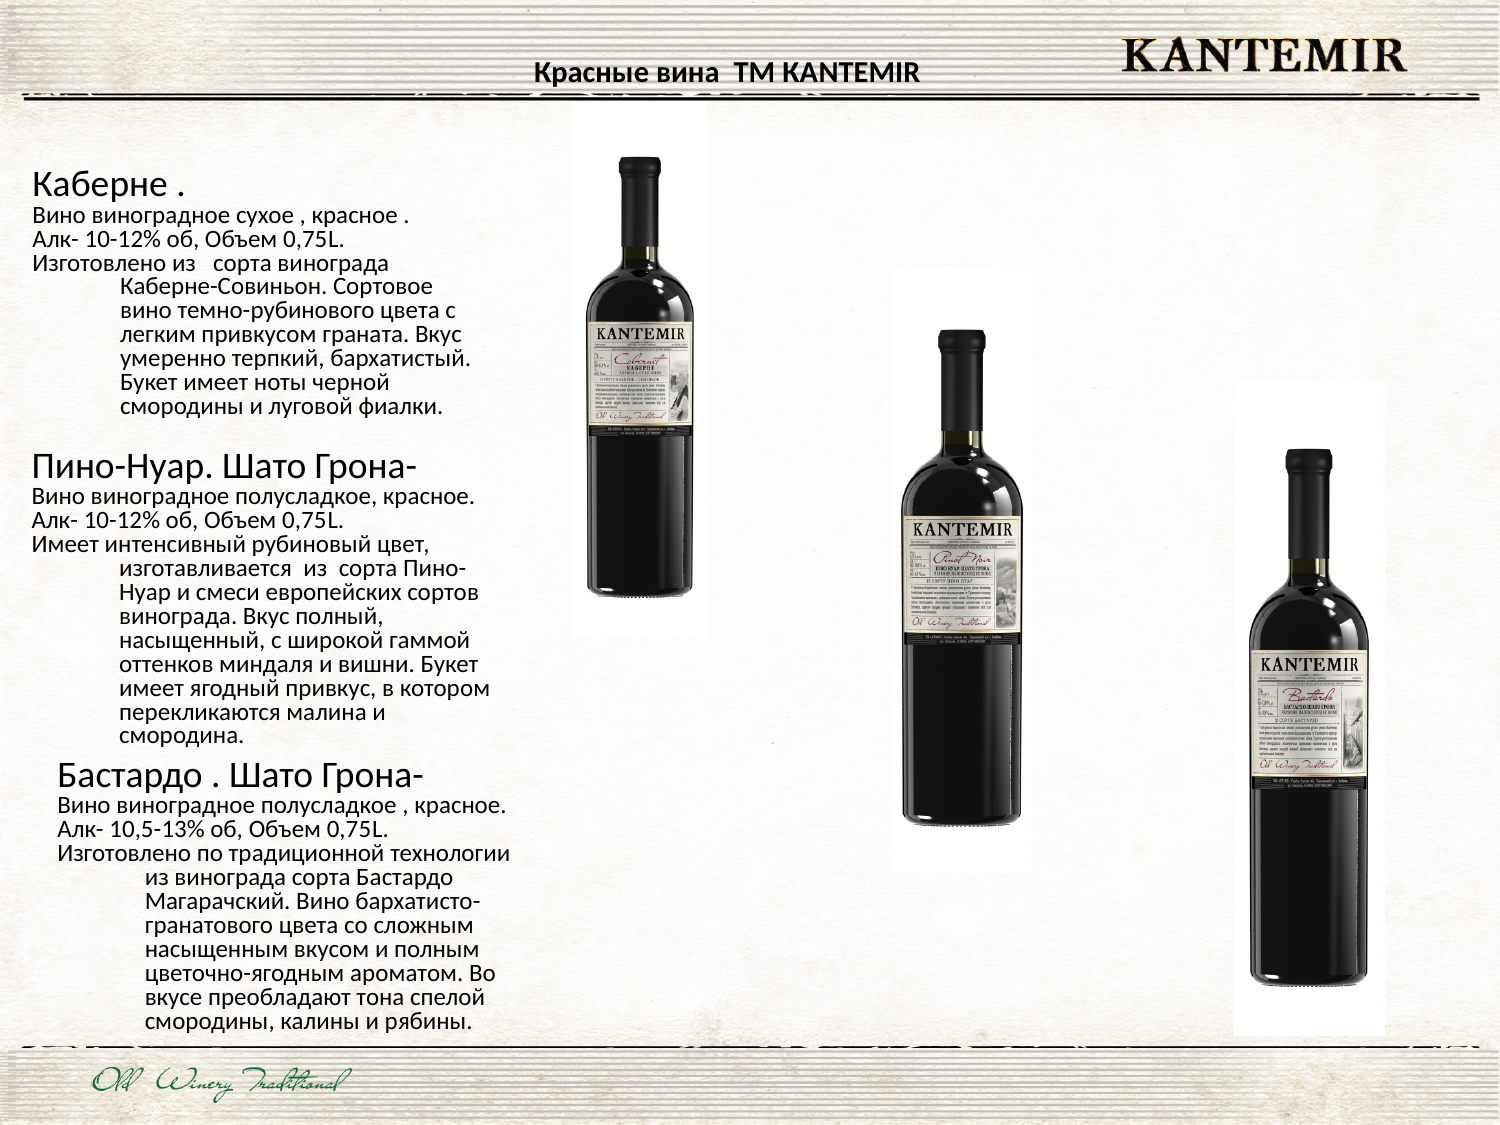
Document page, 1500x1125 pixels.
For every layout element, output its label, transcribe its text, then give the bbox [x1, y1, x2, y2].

text_box Каберне . Вино виноградное сухое , красное . Алк- 10-12% об, Объем 0,75L. Изготовлено из сорта винограда Каберне-Совиньон. Сортовое вино темно-рубинового цвета с легким привкусом граната. Вкус умеренно терпкий, бархатистый. Букет имеет ноты черной смородины и луговой фиалки. [17, 160, 491, 427]
text_box Пино-Нуар. Шато Грона- Вино виноградное полусладкое, красное. Алк- 10-12% об, Объем 0,75L. Имеет интенсивный рубиновый цвет, изготавливается из сорта Пино-Нуар и смеси европейских сортов винограда. Вкус полный, насыщенный, с широкой гаммой оттенков миндаля и вишни. Букет имеет ягодный привкус, в котором перекликаются малина и смородина. [16, 442, 514, 757]
title Красные вина ТМ КАNTEMIR [42, 19, 1425, 102]
text_box Бастардо . Шато Грона- Вино виноградное полусладкое , красное. Алк- 10,5-13% об, Объем 0,75L. Изготовлено по традиционной технологии из винограда сорта Бастардо Магарачский. Вино бархатисто-гранатового цвета со сложным насыщенным вкусом и полным цветочно-ягодным ароматом. Во вкусе преобладают тона спелой смородины, калины и рябины. [42, 751, 538, 1042]
picture [0, 0, 1500, 1125]
